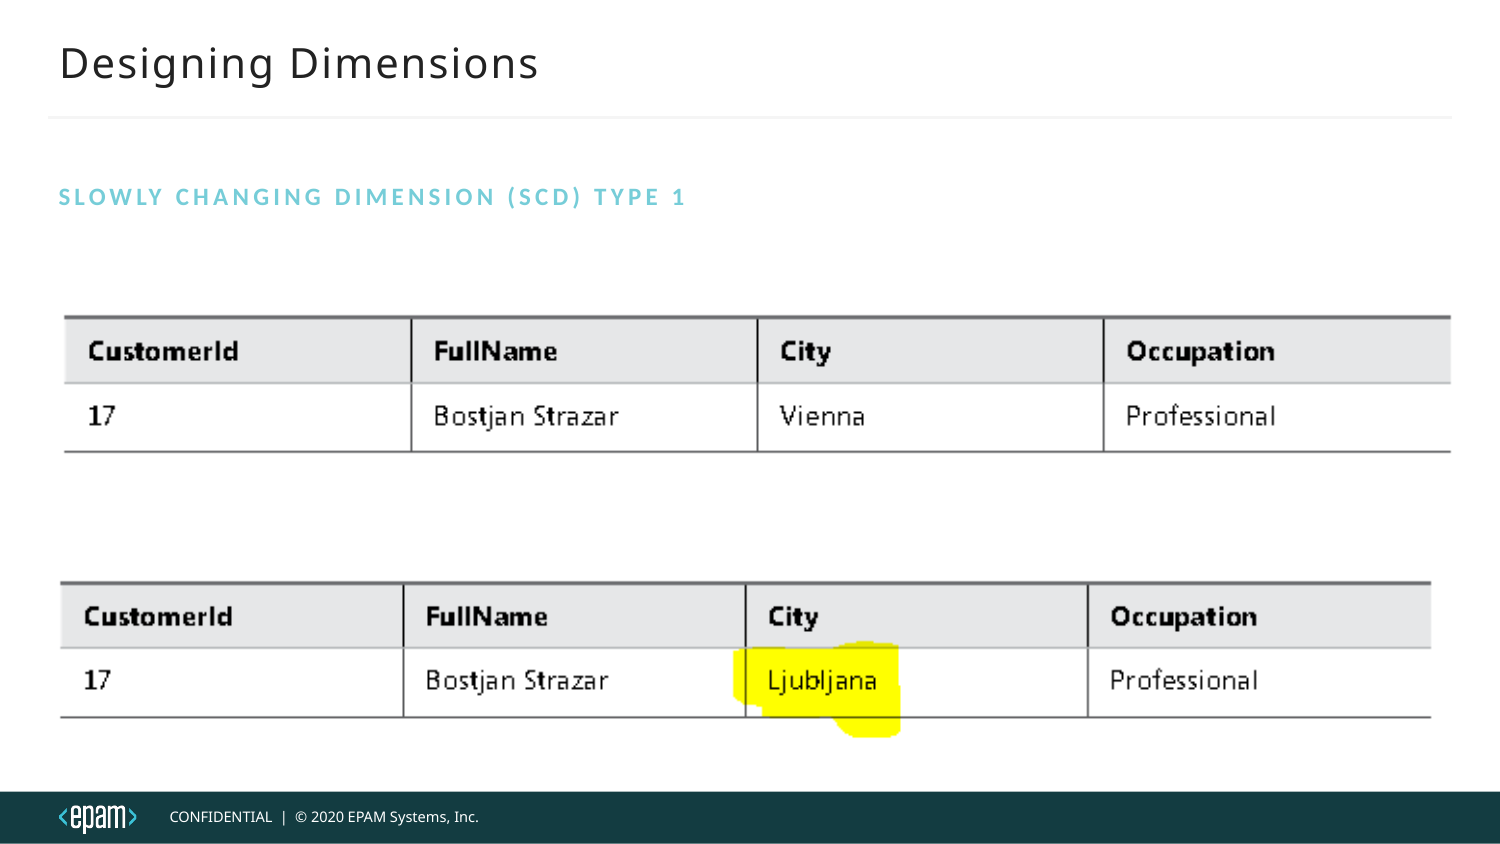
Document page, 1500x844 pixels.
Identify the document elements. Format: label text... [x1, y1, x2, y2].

list Slowly Changing Dimension (SCD) Type 1 [58, 177, 1442, 234]
picture [55, 574, 1445, 740]
picture [55, 304, 1461, 467]
title Designing Dimensions [59, 37, 1442, 87]
